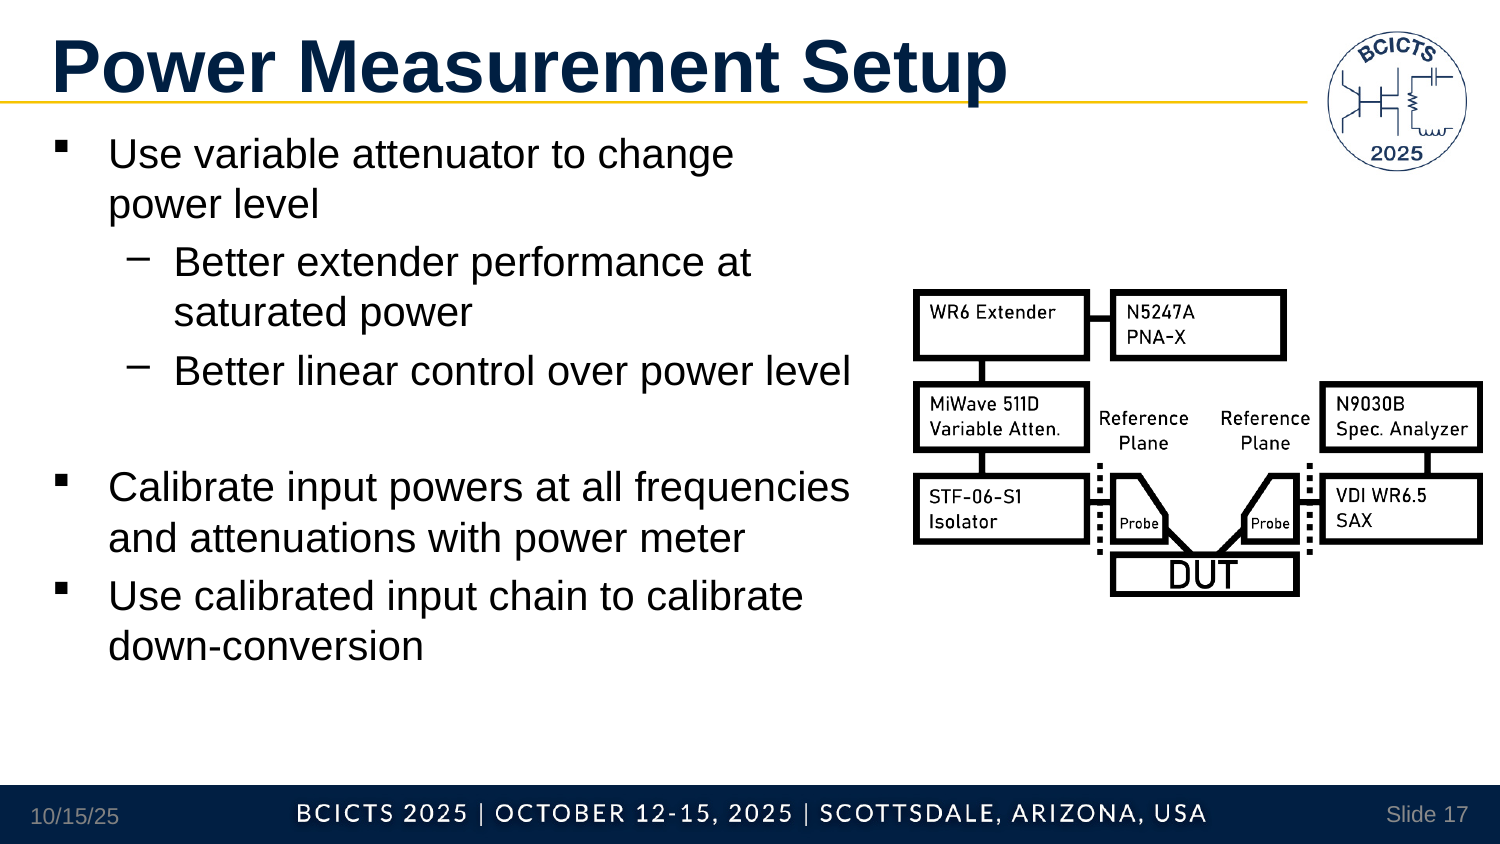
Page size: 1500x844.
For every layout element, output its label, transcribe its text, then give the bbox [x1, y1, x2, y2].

footer 10/15/25 [0, 787, 156, 844]
title Power Measurement Setup [43, 18, 1356, 108]
slide_number Slide 17 [1323, 787, 1499, 844]
picture [0, 0, 1500, 844]
text_box Use variable attenuator to change power level Better extender performance at saturated power Better linear control over power level Calibrate input powers at all frequencies and attenuations with power meter Use calibrated input chain to calibrate down-conversion [44, 119, 864, 775]
